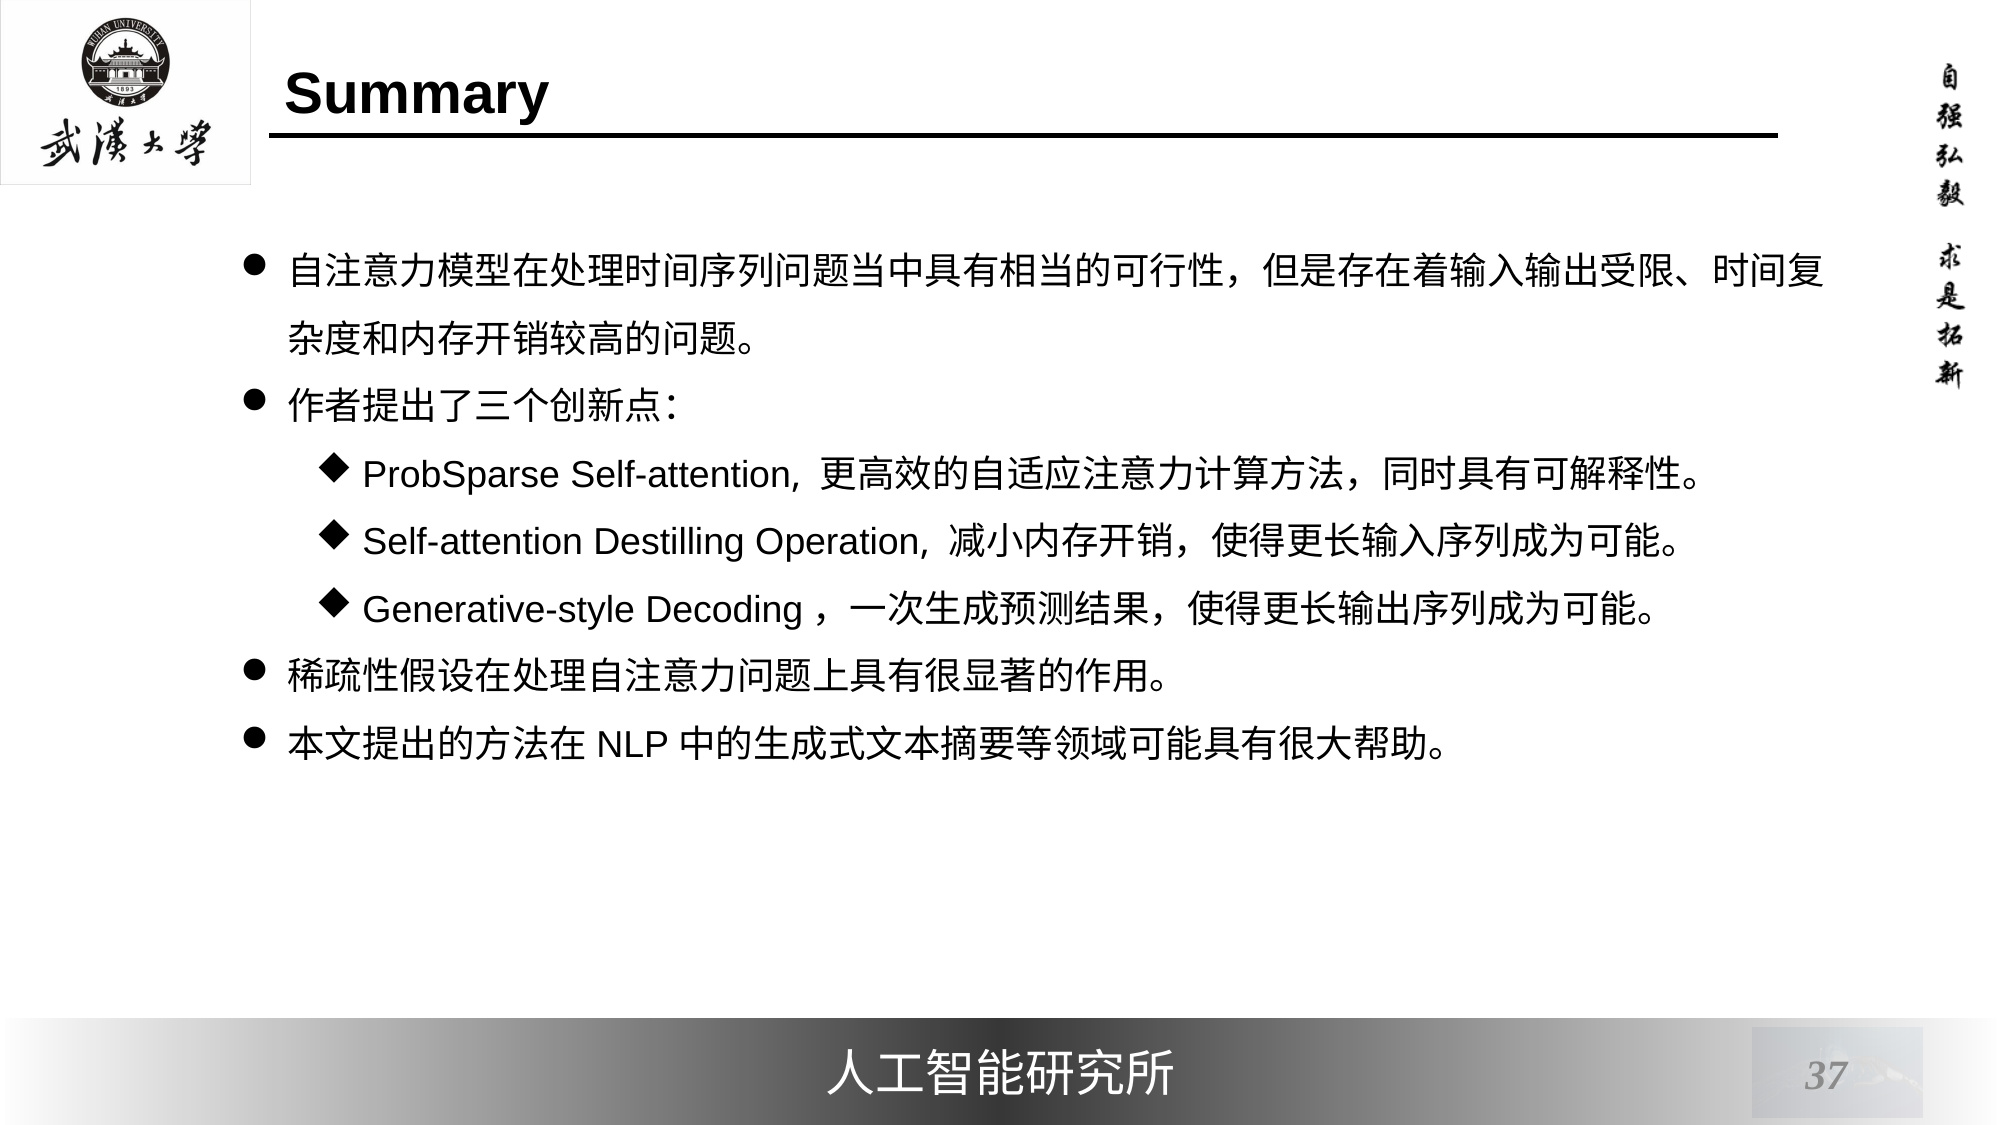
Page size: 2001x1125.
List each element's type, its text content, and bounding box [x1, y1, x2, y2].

text_box 自注意力模型在处理时间序列问题当中具有相当的可行性，但是存在着输入输出受限、时间复杂度和内存开销较高的问题。 作者提出了三个创新点： ProbSparse Self-attention, 更高效的自适应注意力计算方法，同时具有可解释性。 Self-attention Destilling Operation, 减小内存开销，使得更长输入序列成为可能。 Generative-style Decoding，一次生成预测结果，使得更长输出序列成为可能。 稀疏性假设在处理自注意力问题上具有很显著的作用。 本文提出的方法在NLP中的生成式文本摘要等领域可能具有很大帮助。 [225, 217, 1843, 772]
slide_number 37 [1412, 1042, 1863, 1103]
picture [0, 0, 251, 185]
title Summary [269, 29, 1995, 160]
picture [1924, 160, 1980, 400]
